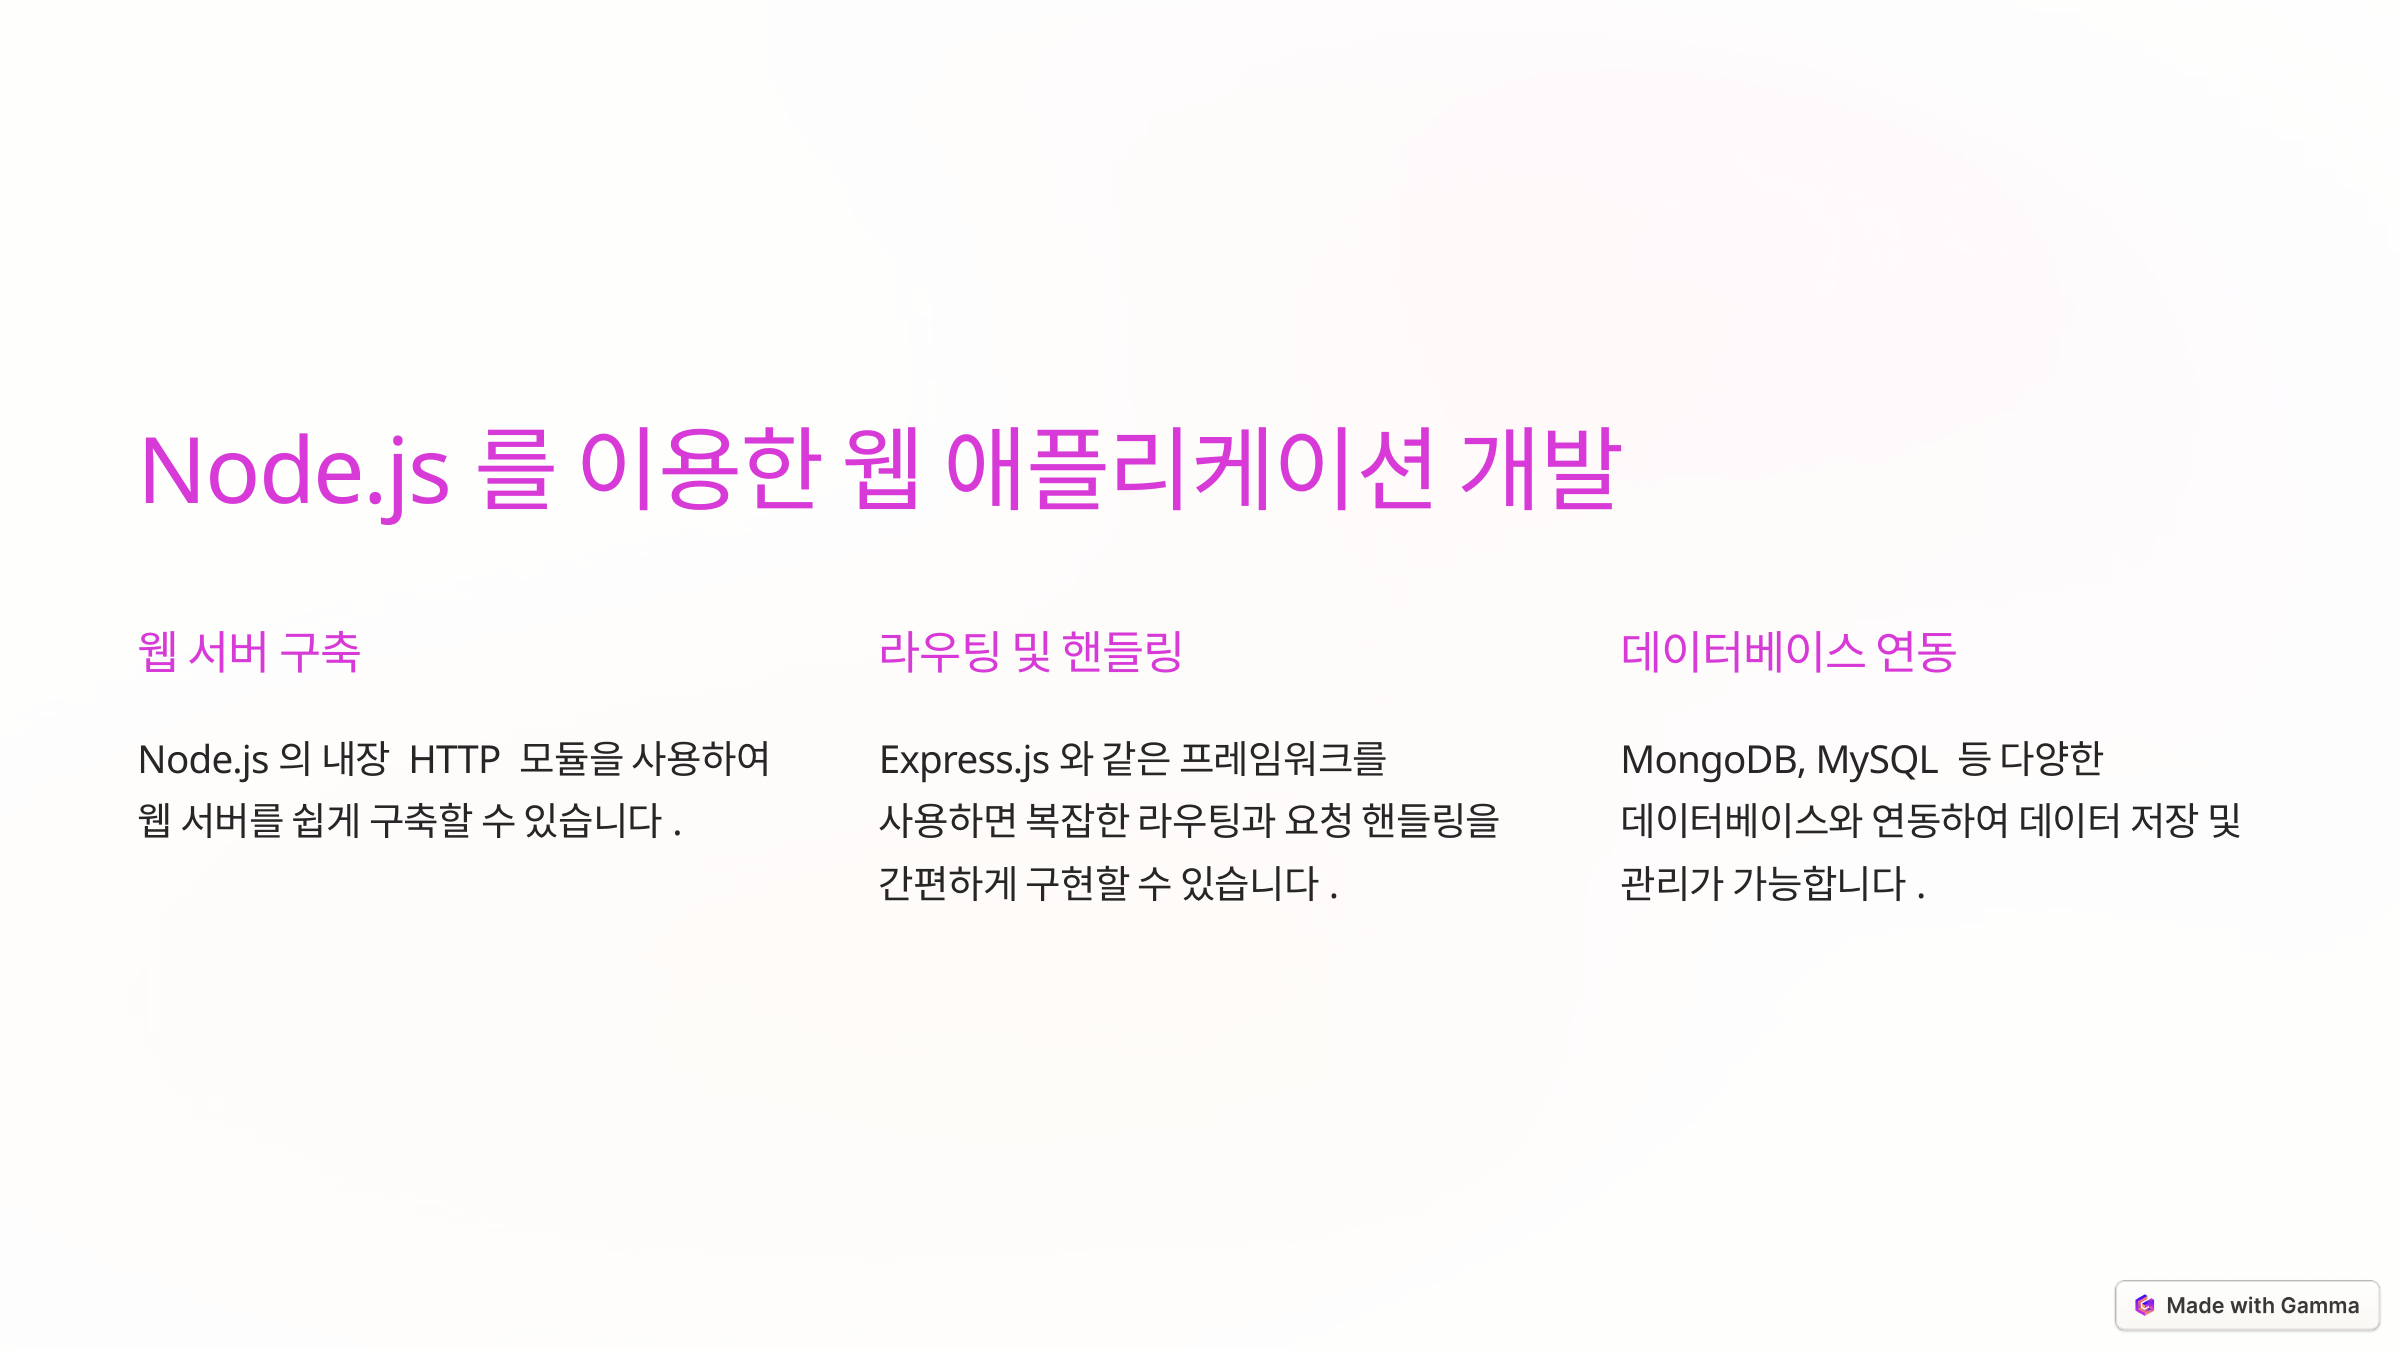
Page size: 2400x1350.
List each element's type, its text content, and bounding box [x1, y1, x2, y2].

text_box 데이터베이스 연동 [1620, 621, 2083, 680]
text_box Node.js를 이용한 웹 애플리케이션 개발 [137, 407, 1596, 524]
text_box Express.js와 같은 프레임워크를 사용하면 복잡한 라우팅과 요청 핸들링을 간편하게 구현할 수 있습니다. [878, 718, 1524, 907]
text_box MongoDB, MySQL 등 다양한 데이터베이스와 연동하여 데이터 저장 및 관리가 가능합니다. [1620, 718, 2265, 907]
text_box 라우팅 및 핸들링 [878, 621, 1341, 680]
text_box 웹 서버 구축 [137, 621, 600, 680]
text_box Node.js의 내장 HTTP 모듈을 사용하여 웹 서버를 쉽게 구축할 수 있습니다. [137, 718, 782, 844]
picture [2106, 1271, 2389, 1339]
